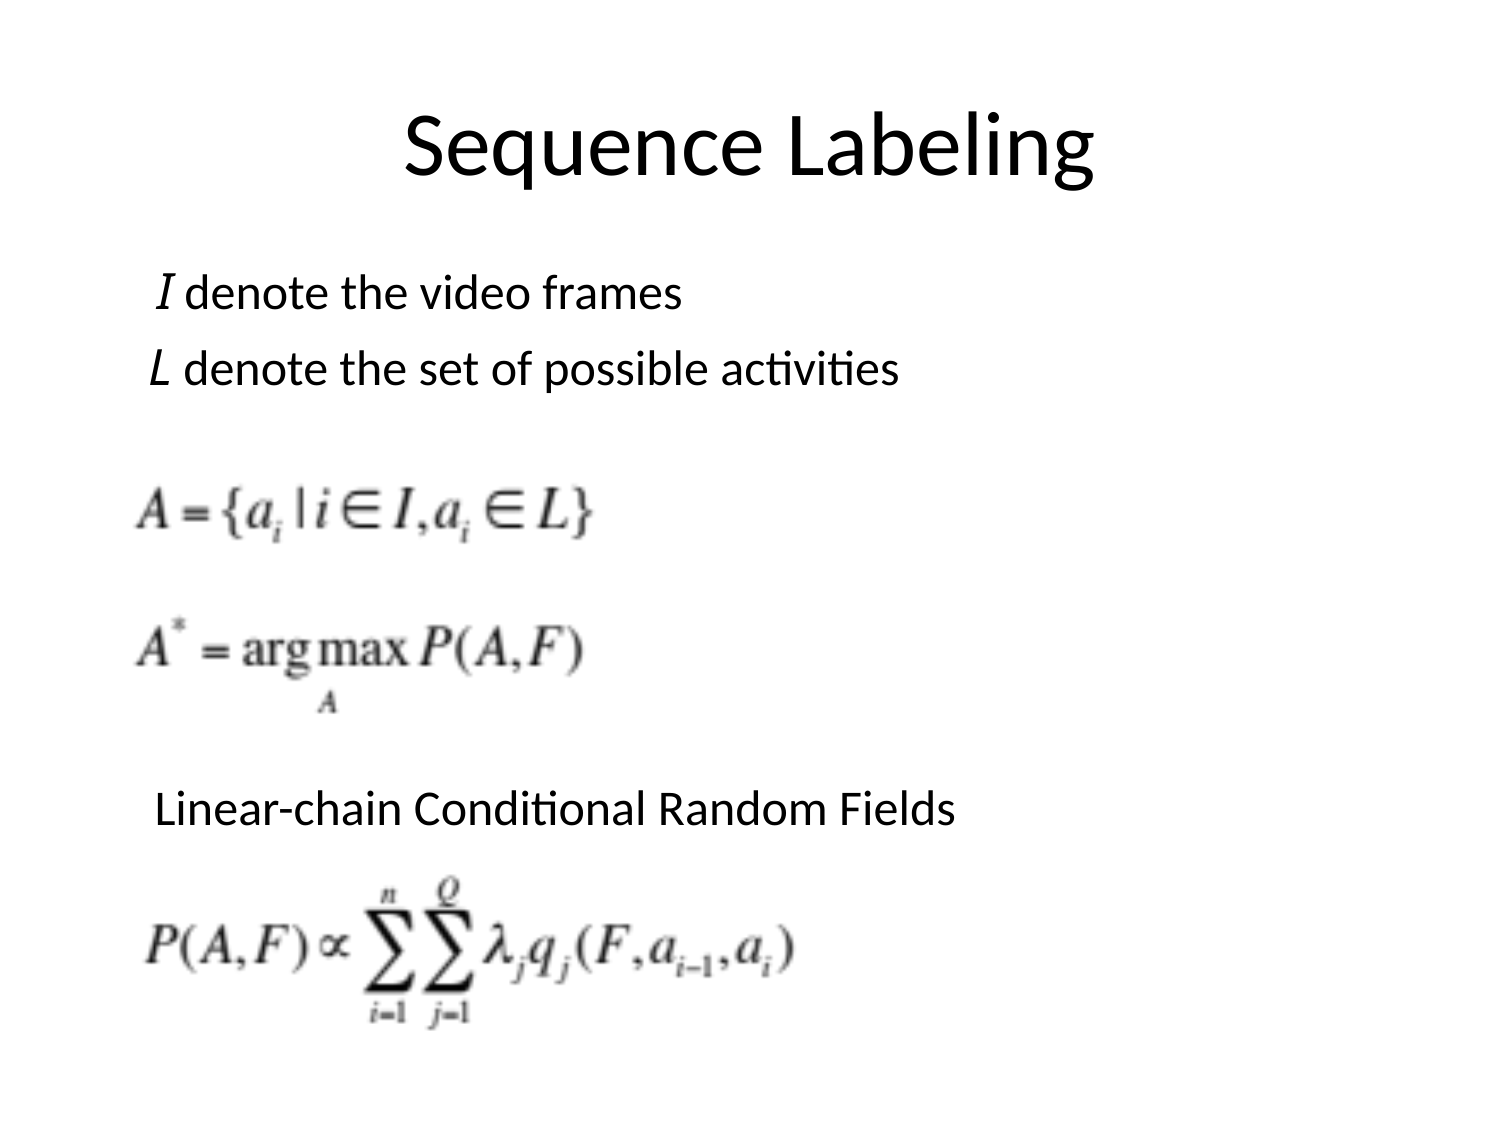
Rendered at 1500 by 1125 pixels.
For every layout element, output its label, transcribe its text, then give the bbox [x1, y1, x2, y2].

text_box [128, 605, 587, 718]
text_box I denote the video frames [142, 252, 698, 327]
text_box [137, 866, 797, 1038]
text_box L denote the set of possible activities [133, 327, 927, 403]
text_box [128, 474, 600, 552]
title Sequence Labeling [75, 45, 1425, 233]
text_box Linear-chain Conditional Random Fields [139, 767, 971, 843]
